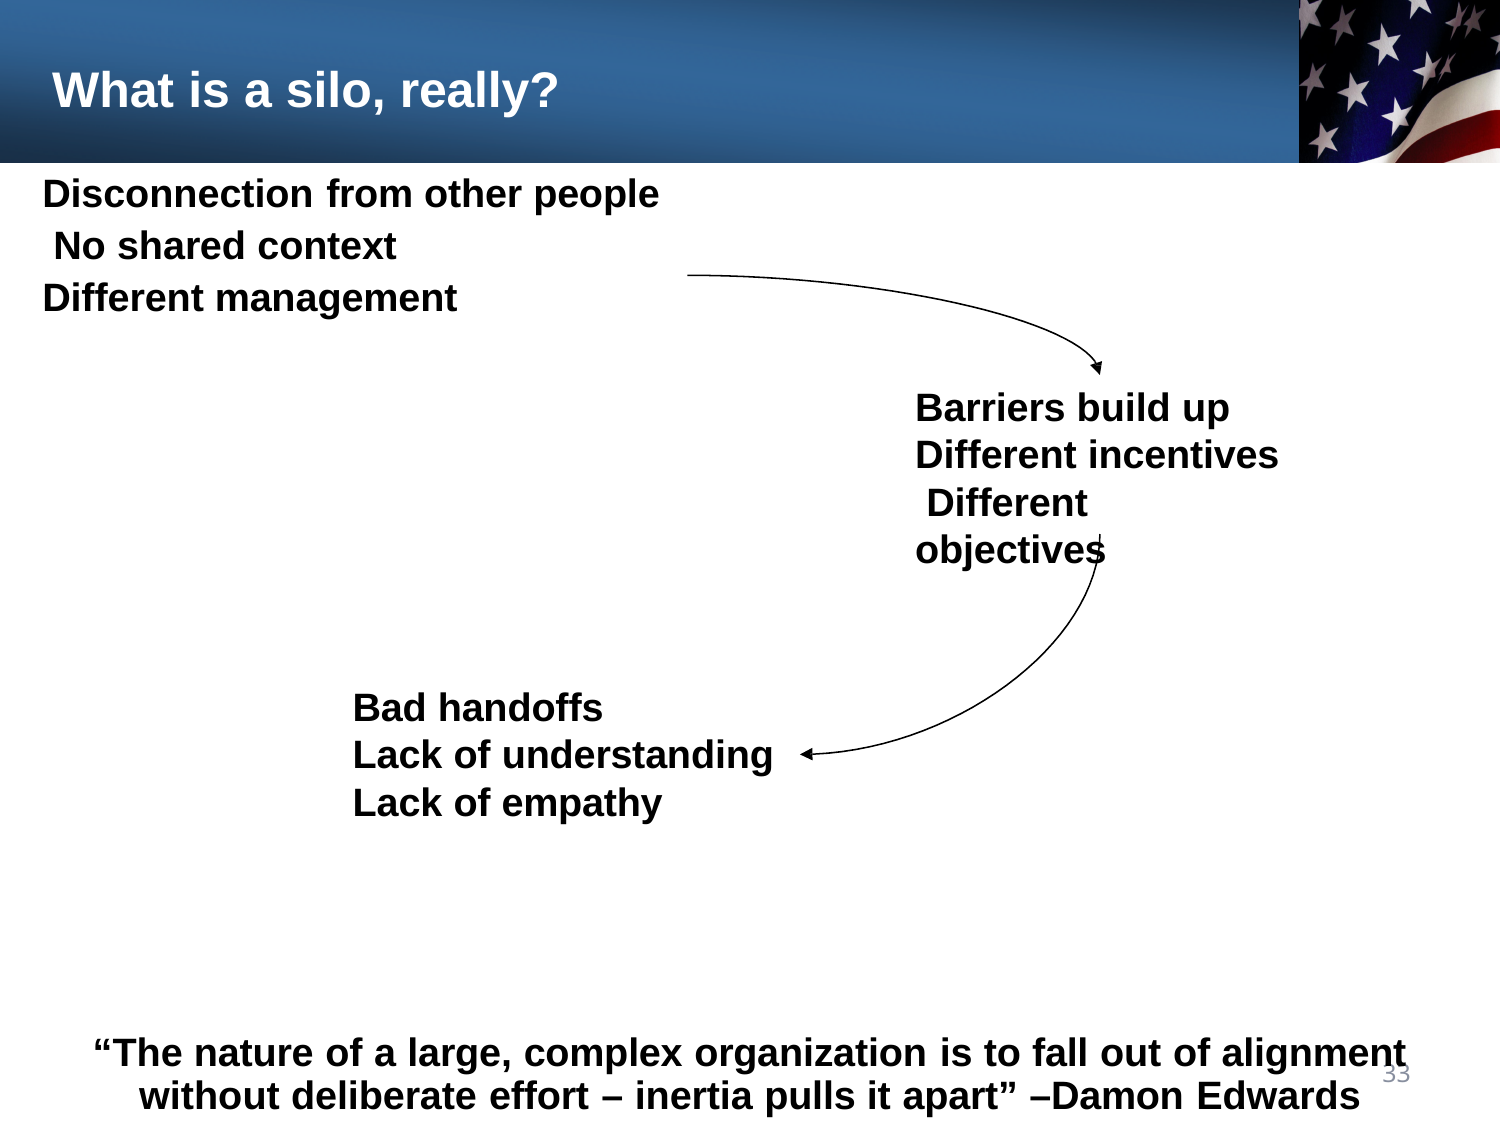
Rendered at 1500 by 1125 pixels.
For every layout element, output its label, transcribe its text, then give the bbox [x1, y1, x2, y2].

text_box [799, 533, 1101, 761]
title What is a silo, really? [50, 55, 561, 160]
picture [0, 0, 1500, 163]
text_box Bad handoffs Lack of understanding Lack of empathy [350, 679, 779, 825]
text_box Barriers build up Different incentives Different objectives [913, 379, 1284, 572]
text_box 33 [1380, 1074, 1413, 1088]
text_box without deliberate effort – inertia pulls it apart” –Damon Edwards [137, 1067, 1367, 1118]
text_box [687, 274, 1103, 375]
text_box Disconnection from other people No shared context Different management [40, 160, 665, 320]
text_box “The nature of a large, complex organization is to fall out of alignment [90, 1024, 1413, 1074]
